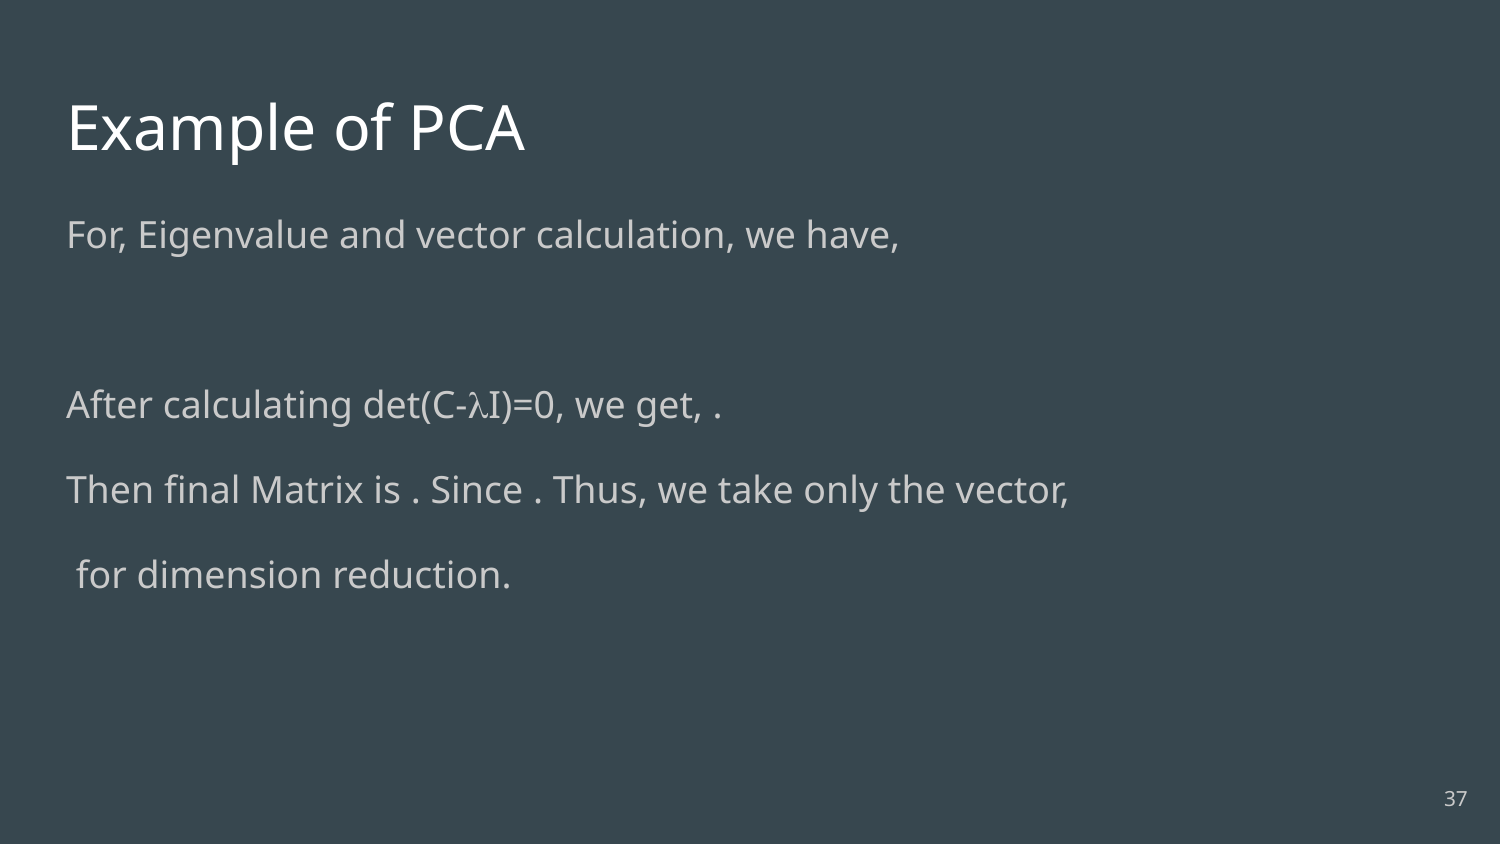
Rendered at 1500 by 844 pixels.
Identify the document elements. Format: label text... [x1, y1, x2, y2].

title Example of PCA [51, 72, 1449, 167]
slide_number 37 [1392, 767, 1483, 833]
